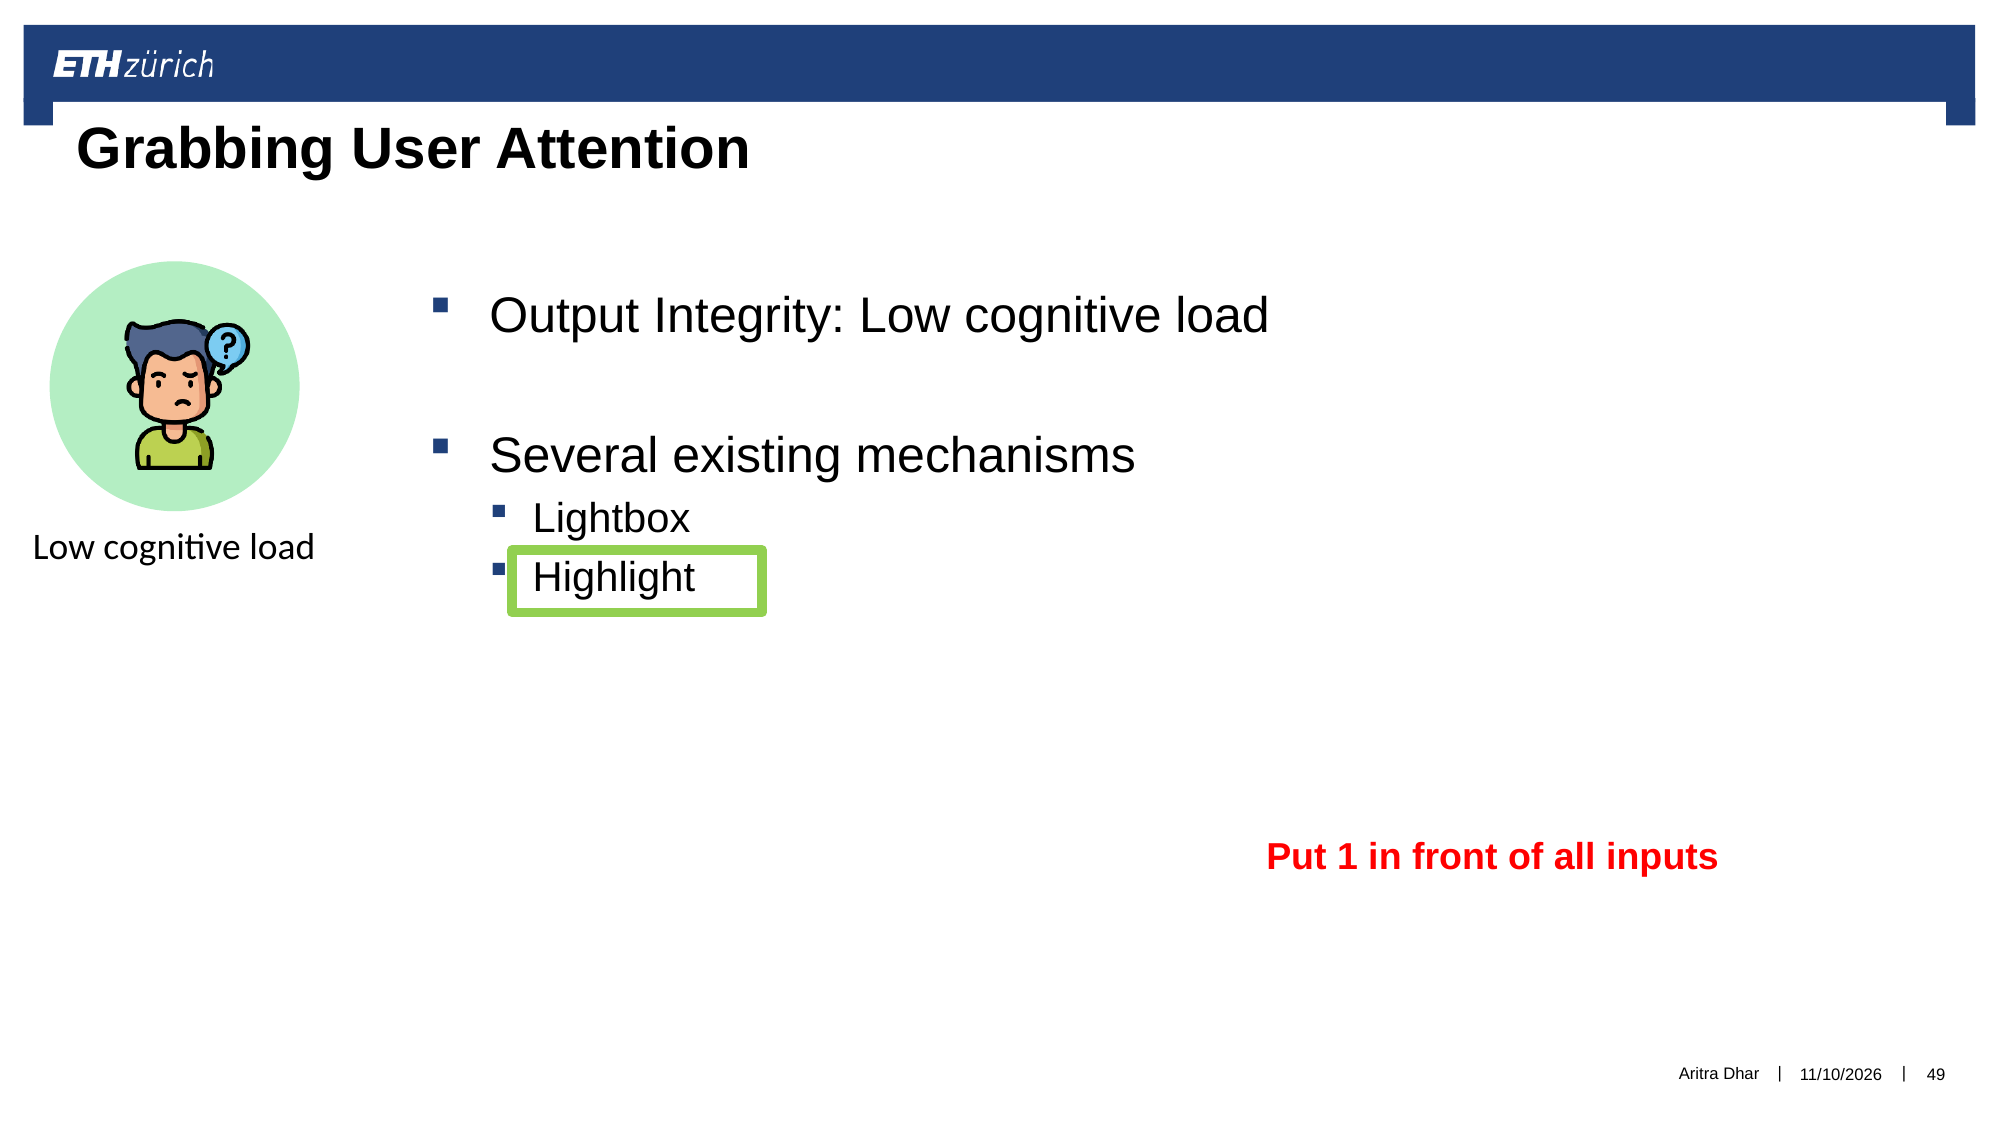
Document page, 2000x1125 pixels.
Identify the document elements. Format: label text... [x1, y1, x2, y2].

text_box Put 1 in front of all inputs [1251, 824, 1735, 885]
slide_number 49 [1906, 1034, 1966, 1112]
text_box Low cognitive load [18, 514, 331, 575]
title Grabbing User Attention [53, 101, 1946, 262]
list Output Integrity: Low cognitive load Several existing mechanisms Lightbox Highlight [406, 282, 2000, 973]
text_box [49, 260, 300, 512]
footer Aritra Dhar [999, 1034, 1760, 1111]
text_box [510, 548, 764, 614]
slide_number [1790, 1034, 1892, 1112]
